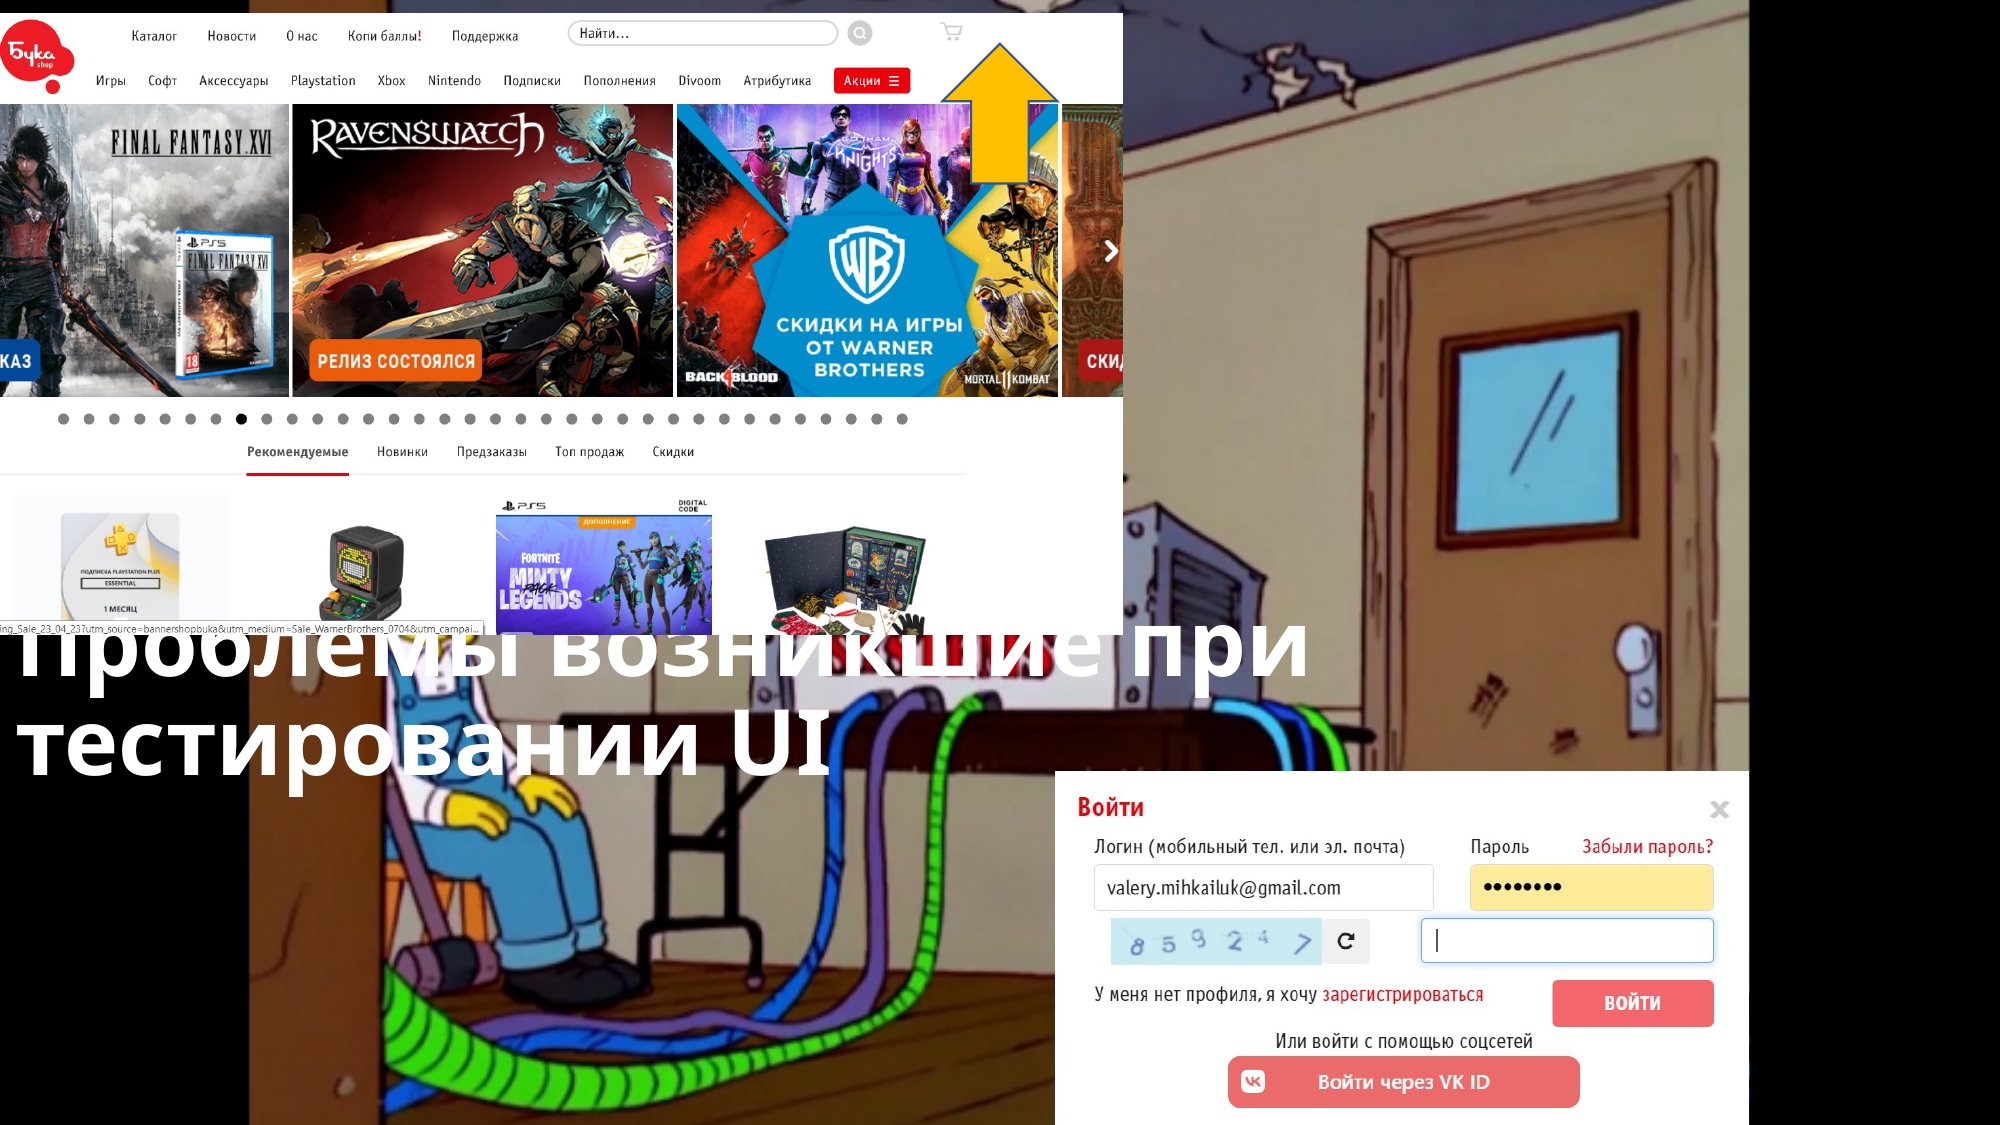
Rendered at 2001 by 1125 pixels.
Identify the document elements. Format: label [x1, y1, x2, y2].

picture [0, 13, 1123, 635]
picture [1055, 771, 1749, 1125]
list [0, 0, 2000, 1125]
